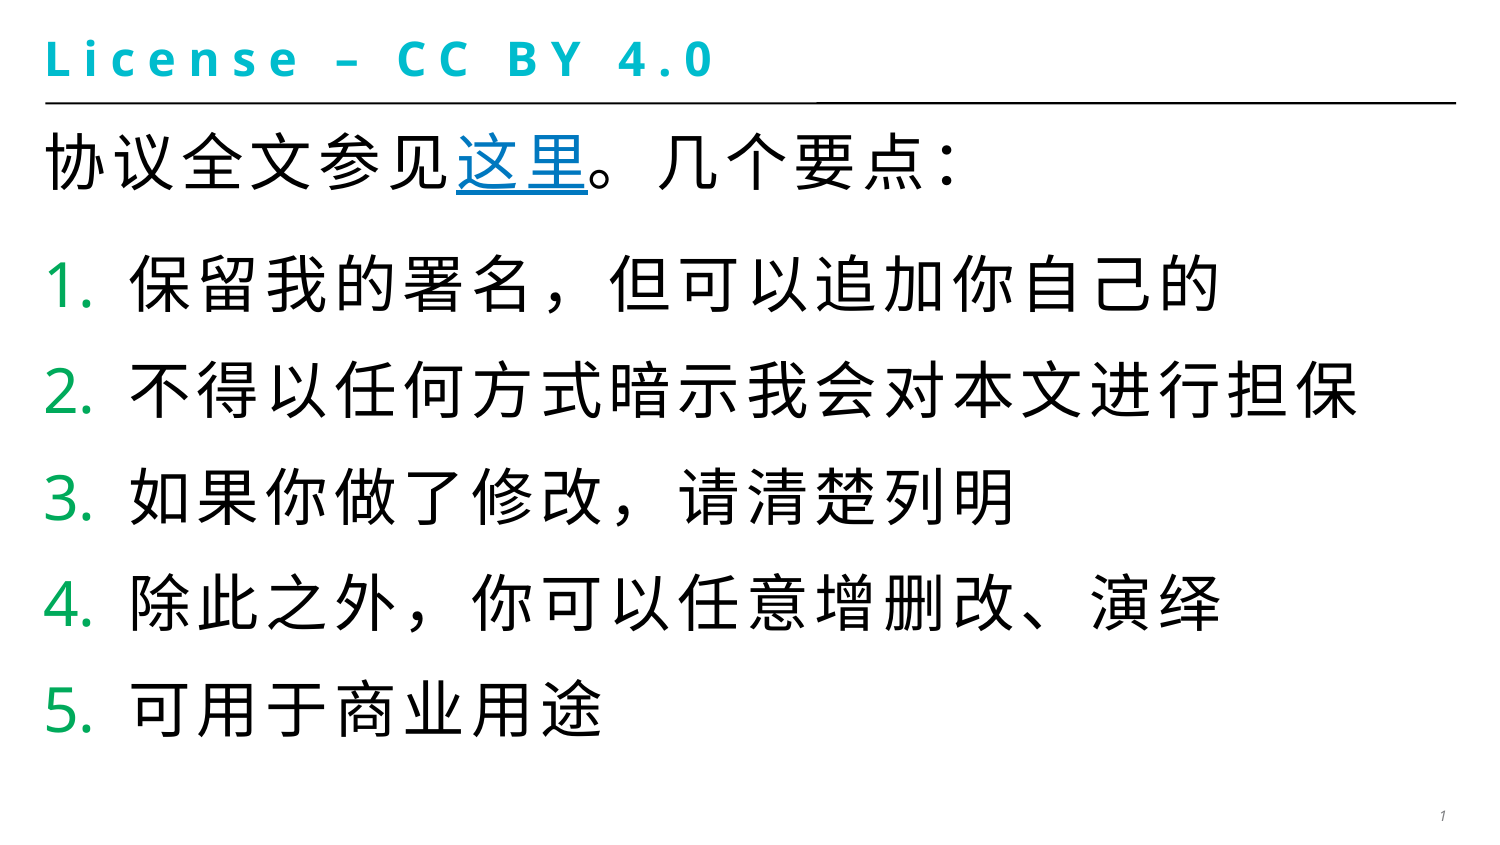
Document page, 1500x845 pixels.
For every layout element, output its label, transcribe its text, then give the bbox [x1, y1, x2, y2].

title License – CC BY 4.0 [43, 26, 1457, 89]
slide_number 1 [1425, 801, 1457, 827]
list 协议全文参见这里。几个要点： 保留我的署名，但可以追加你自己的 不得以任何方式暗示我会对本文进行担保 如果你做了修改，请清楚列明 除此之外，你可以任意增删改、演绎 可用于商业用途 [43, 123, 1457, 785]
